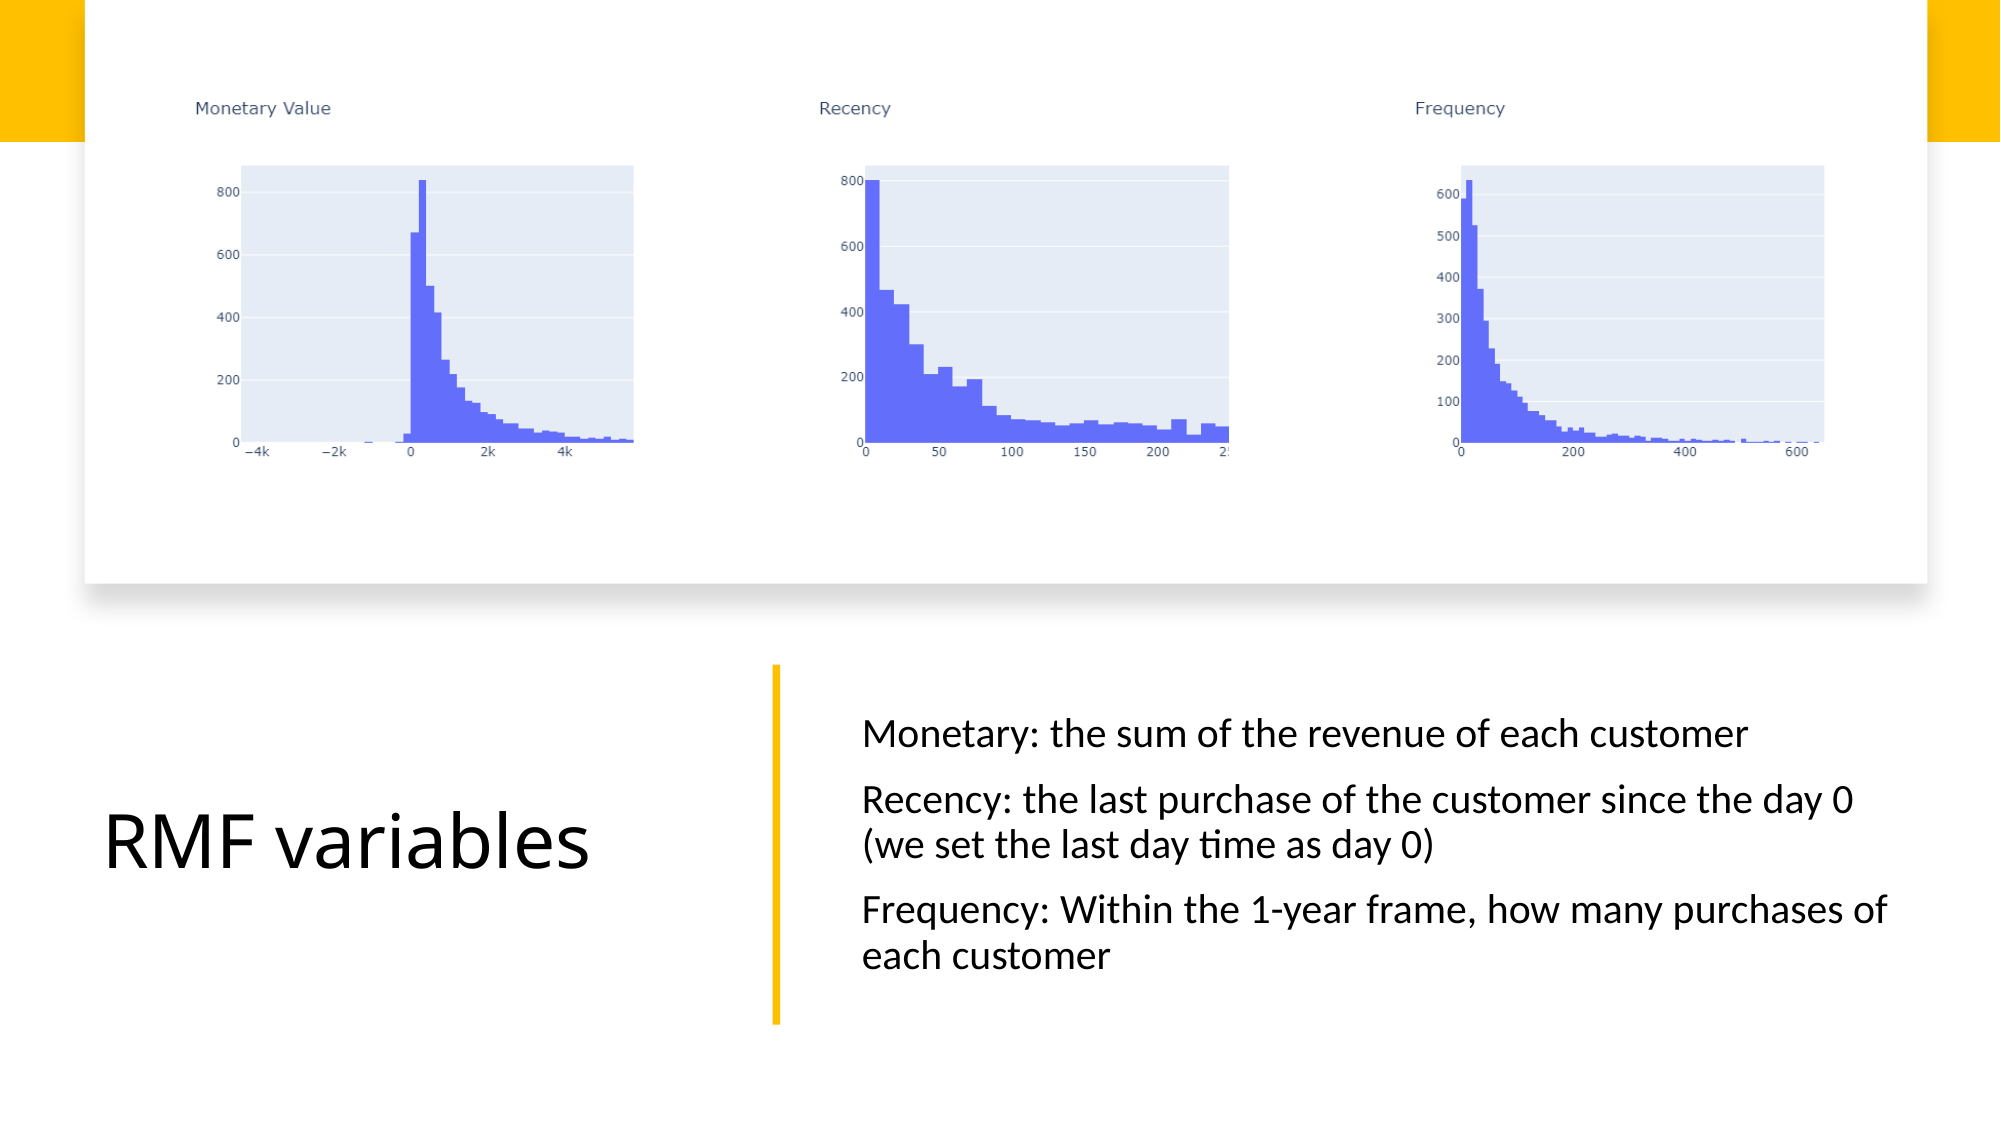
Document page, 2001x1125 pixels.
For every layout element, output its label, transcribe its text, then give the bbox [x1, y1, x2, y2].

picture [188, 63, 634, 525]
list Monetary: the sum of the revenue of each customer Recency: the last purchase of the customer since the day 0 (we set the last day time as day 0) Frequency: Within the 1-year frame, how many purchases of each customer [846, 644, 1928, 1045]
text_box [84, 0, 1928, 585]
text_box [1928, 0, 2000, 143]
text_box [0, 143, 2000, 1125]
text_box [0, 0, 84, 143]
text_box [772, 664, 781, 1026]
picture [1379, 63, 1825, 525]
picture [783, 63, 1229, 525]
title RMF variables [87, 644, 721, 1045]
